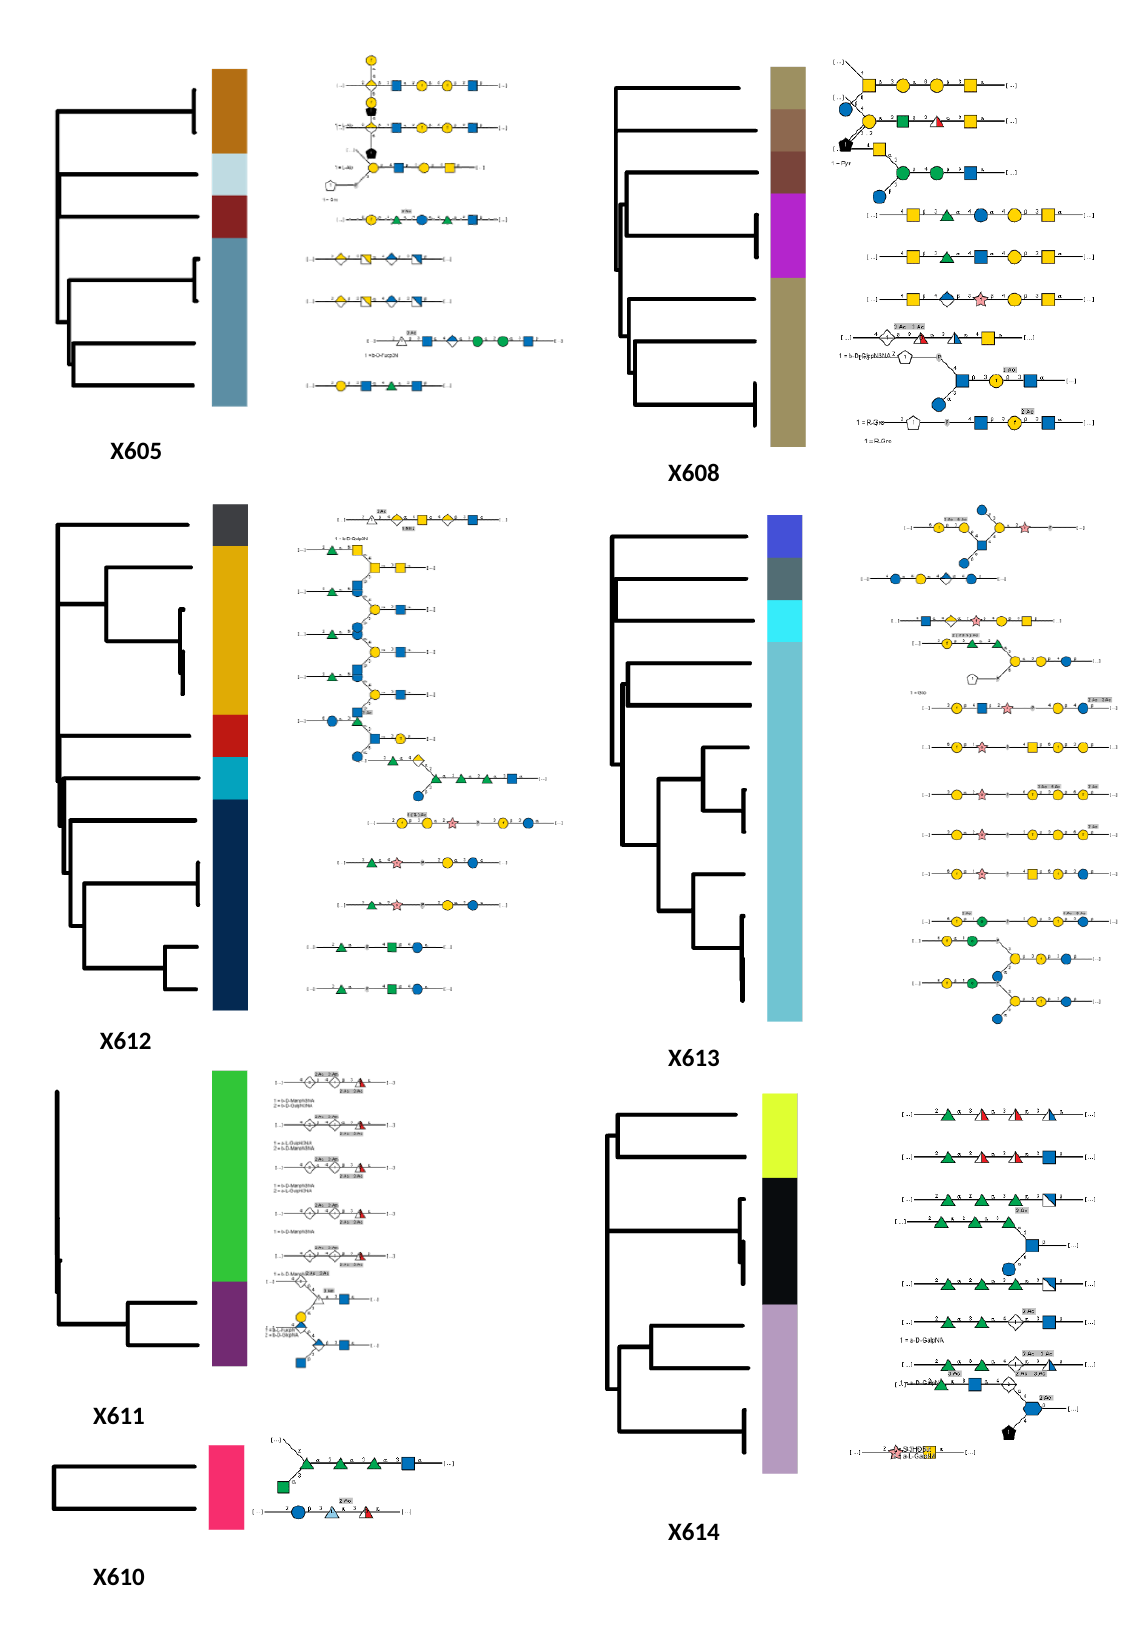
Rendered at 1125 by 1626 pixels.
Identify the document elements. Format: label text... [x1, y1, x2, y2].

picture [0, 26, 1125, 1599]
text_box X614 [653, 1521, 736, 1553]
